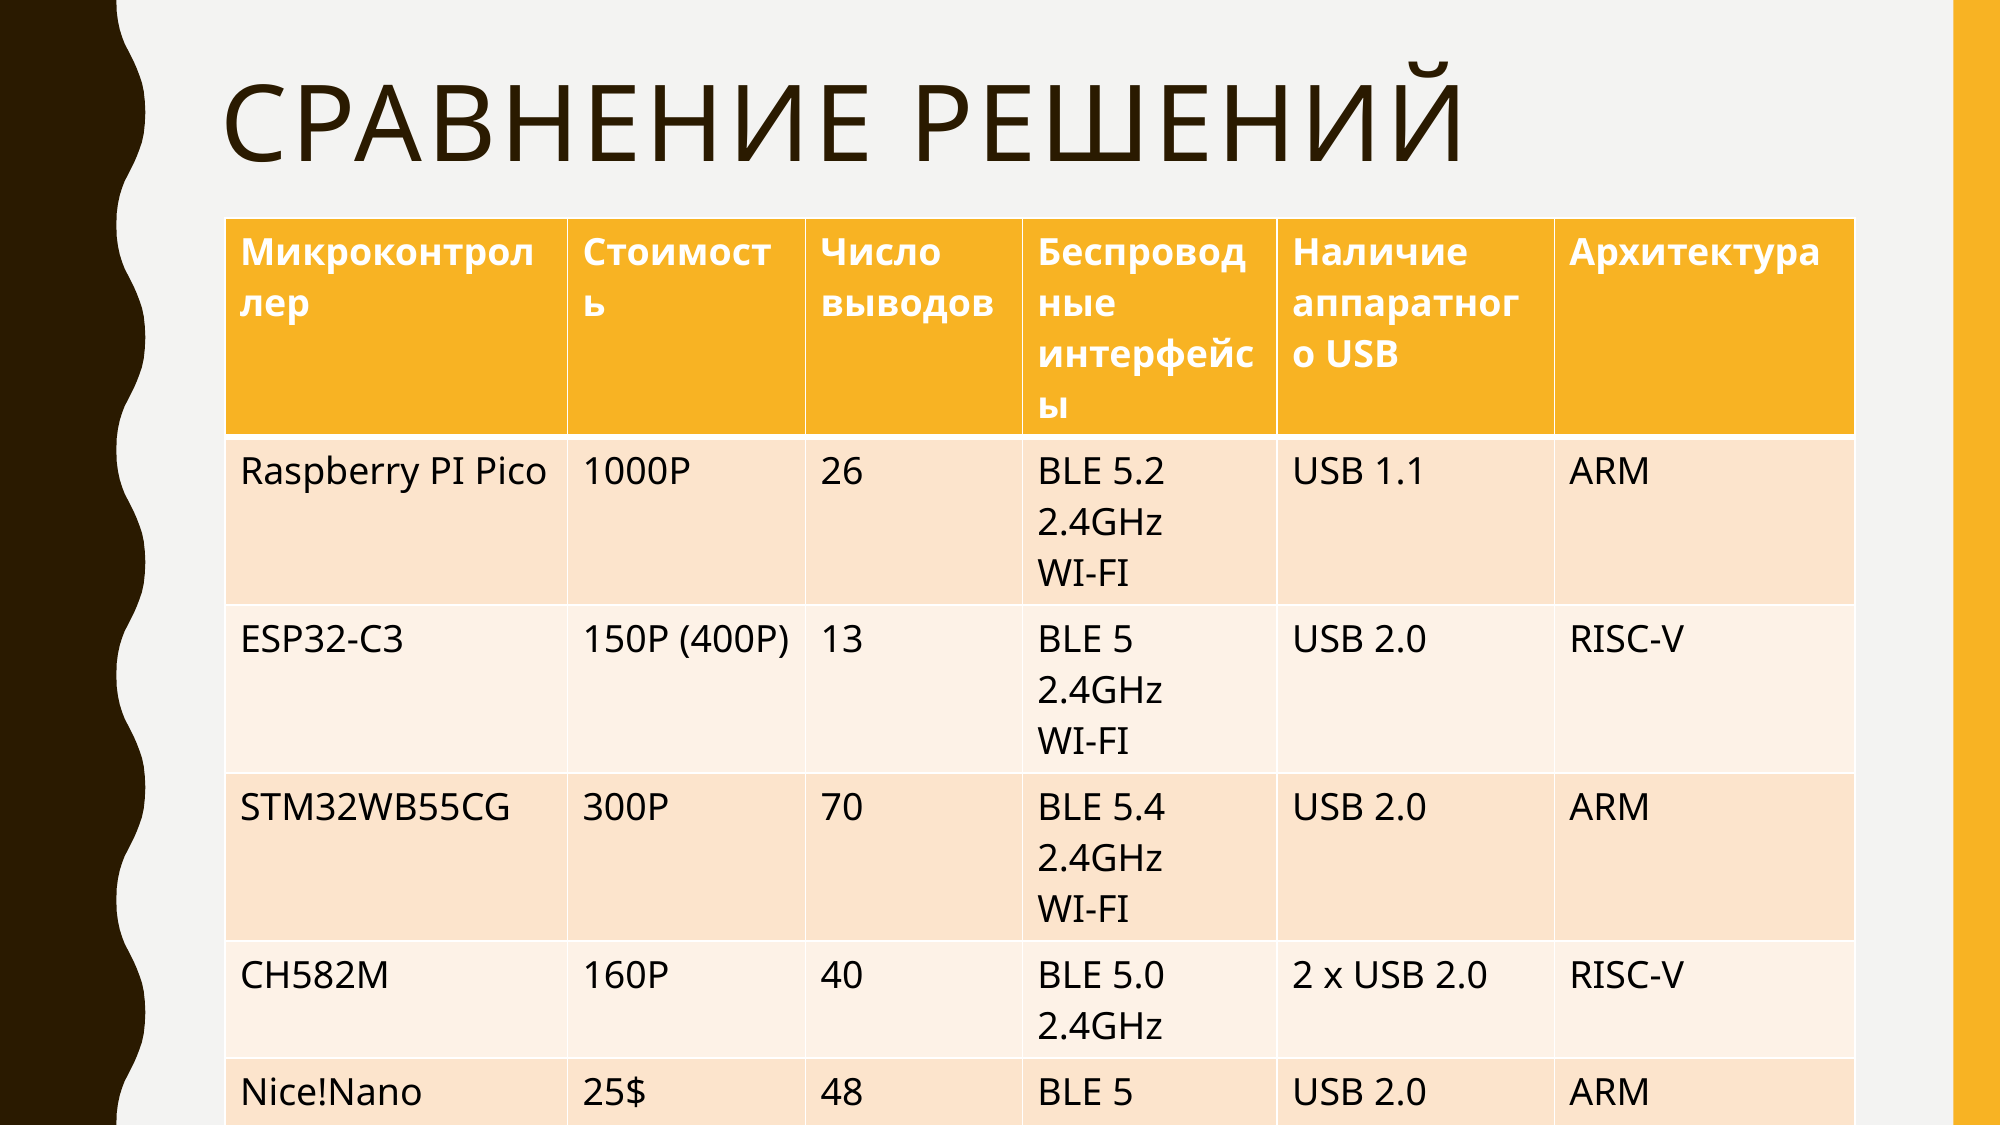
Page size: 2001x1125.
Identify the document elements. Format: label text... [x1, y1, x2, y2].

table_cell USB 2.0 [1278, 774, 1554, 940]
table_header Стоимость [568, 219, 805, 434]
table_cell 1000Р [568, 440, 805, 604]
table_cell ARM [1555, 440, 1854, 604]
title Сравнение решений [205, 62, 1875, 308]
table_cell Raspberry PI Pico [226, 440, 567, 604]
table_header Число выводов [806, 219, 1022, 434]
table_cell ESP32-C3 [226, 606, 567, 772]
table_cell 70 [806, 774, 1022, 940]
table_cell CH582M [226, 942, 567, 1057]
table_cell BLE 5 2.4 GHz WI-FI [1023, 1059, 1276, 1125]
table_cell BLE 5.2 2.4GHz WI-FI [1023, 440, 1276, 604]
table_cell 160Р [568, 942, 805, 1057]
table_cell ARM [1555, 774, 1854, 940]
table_cell 40 [806, 942, 1022, 1057]
table_cell 2 x USB 2.0 [1278, 942, 1554, 1057]
table_cell RISC-V [1555, 606, 1854, 772]
table_cell USB 2.0 [1278, 1059, 1554, 1125]
table_cell Nice!Nano (nRF52840) [226, 1059, 567, 1125]
table_header Микроконтроллер [226, 219, 567, 434]
table_header Беспроводные интерфейсы [1023, 219, 1276, 434]
table_cell STM32WB55CG [226, 774, 567, 940]
table_cell BLE 5 2.4GHz WI-FI [1023, 606, 1276, 772]
table_cell USB 1.1 [1278, 440, 1554, 604]
table_header Архитектура [1555, 219, 1854, 434]
table_cell BLE 5.0 2.4GHz [1023, 942, 1276, 1057]
table_cell BLE 5.4 2.4GHz WI-FI [1023, 774, 1276, 940]
table_cell 48 [806, 1059, 1022, 1125]
table_cell 150Р (400Р) [568, 606, 805, 772]
table_cell 25$ [568, 1059, 805, 1125]
table_cell USB 2.0 [1278, 606, 1554, 772]
table_cell 300Р [568, 774, 805, 940]
table_cell RISC-V [1555, 942, 1854, 1057]
table_cell 13 [806, 606, 1022, 772]
table_header Наличие аппаратного USB [1278, 219, 1554, 434]
table_cell 26 [806, 440, 1022, 604]
table_cell ARM [1555, 1059, 1854, 1125]
